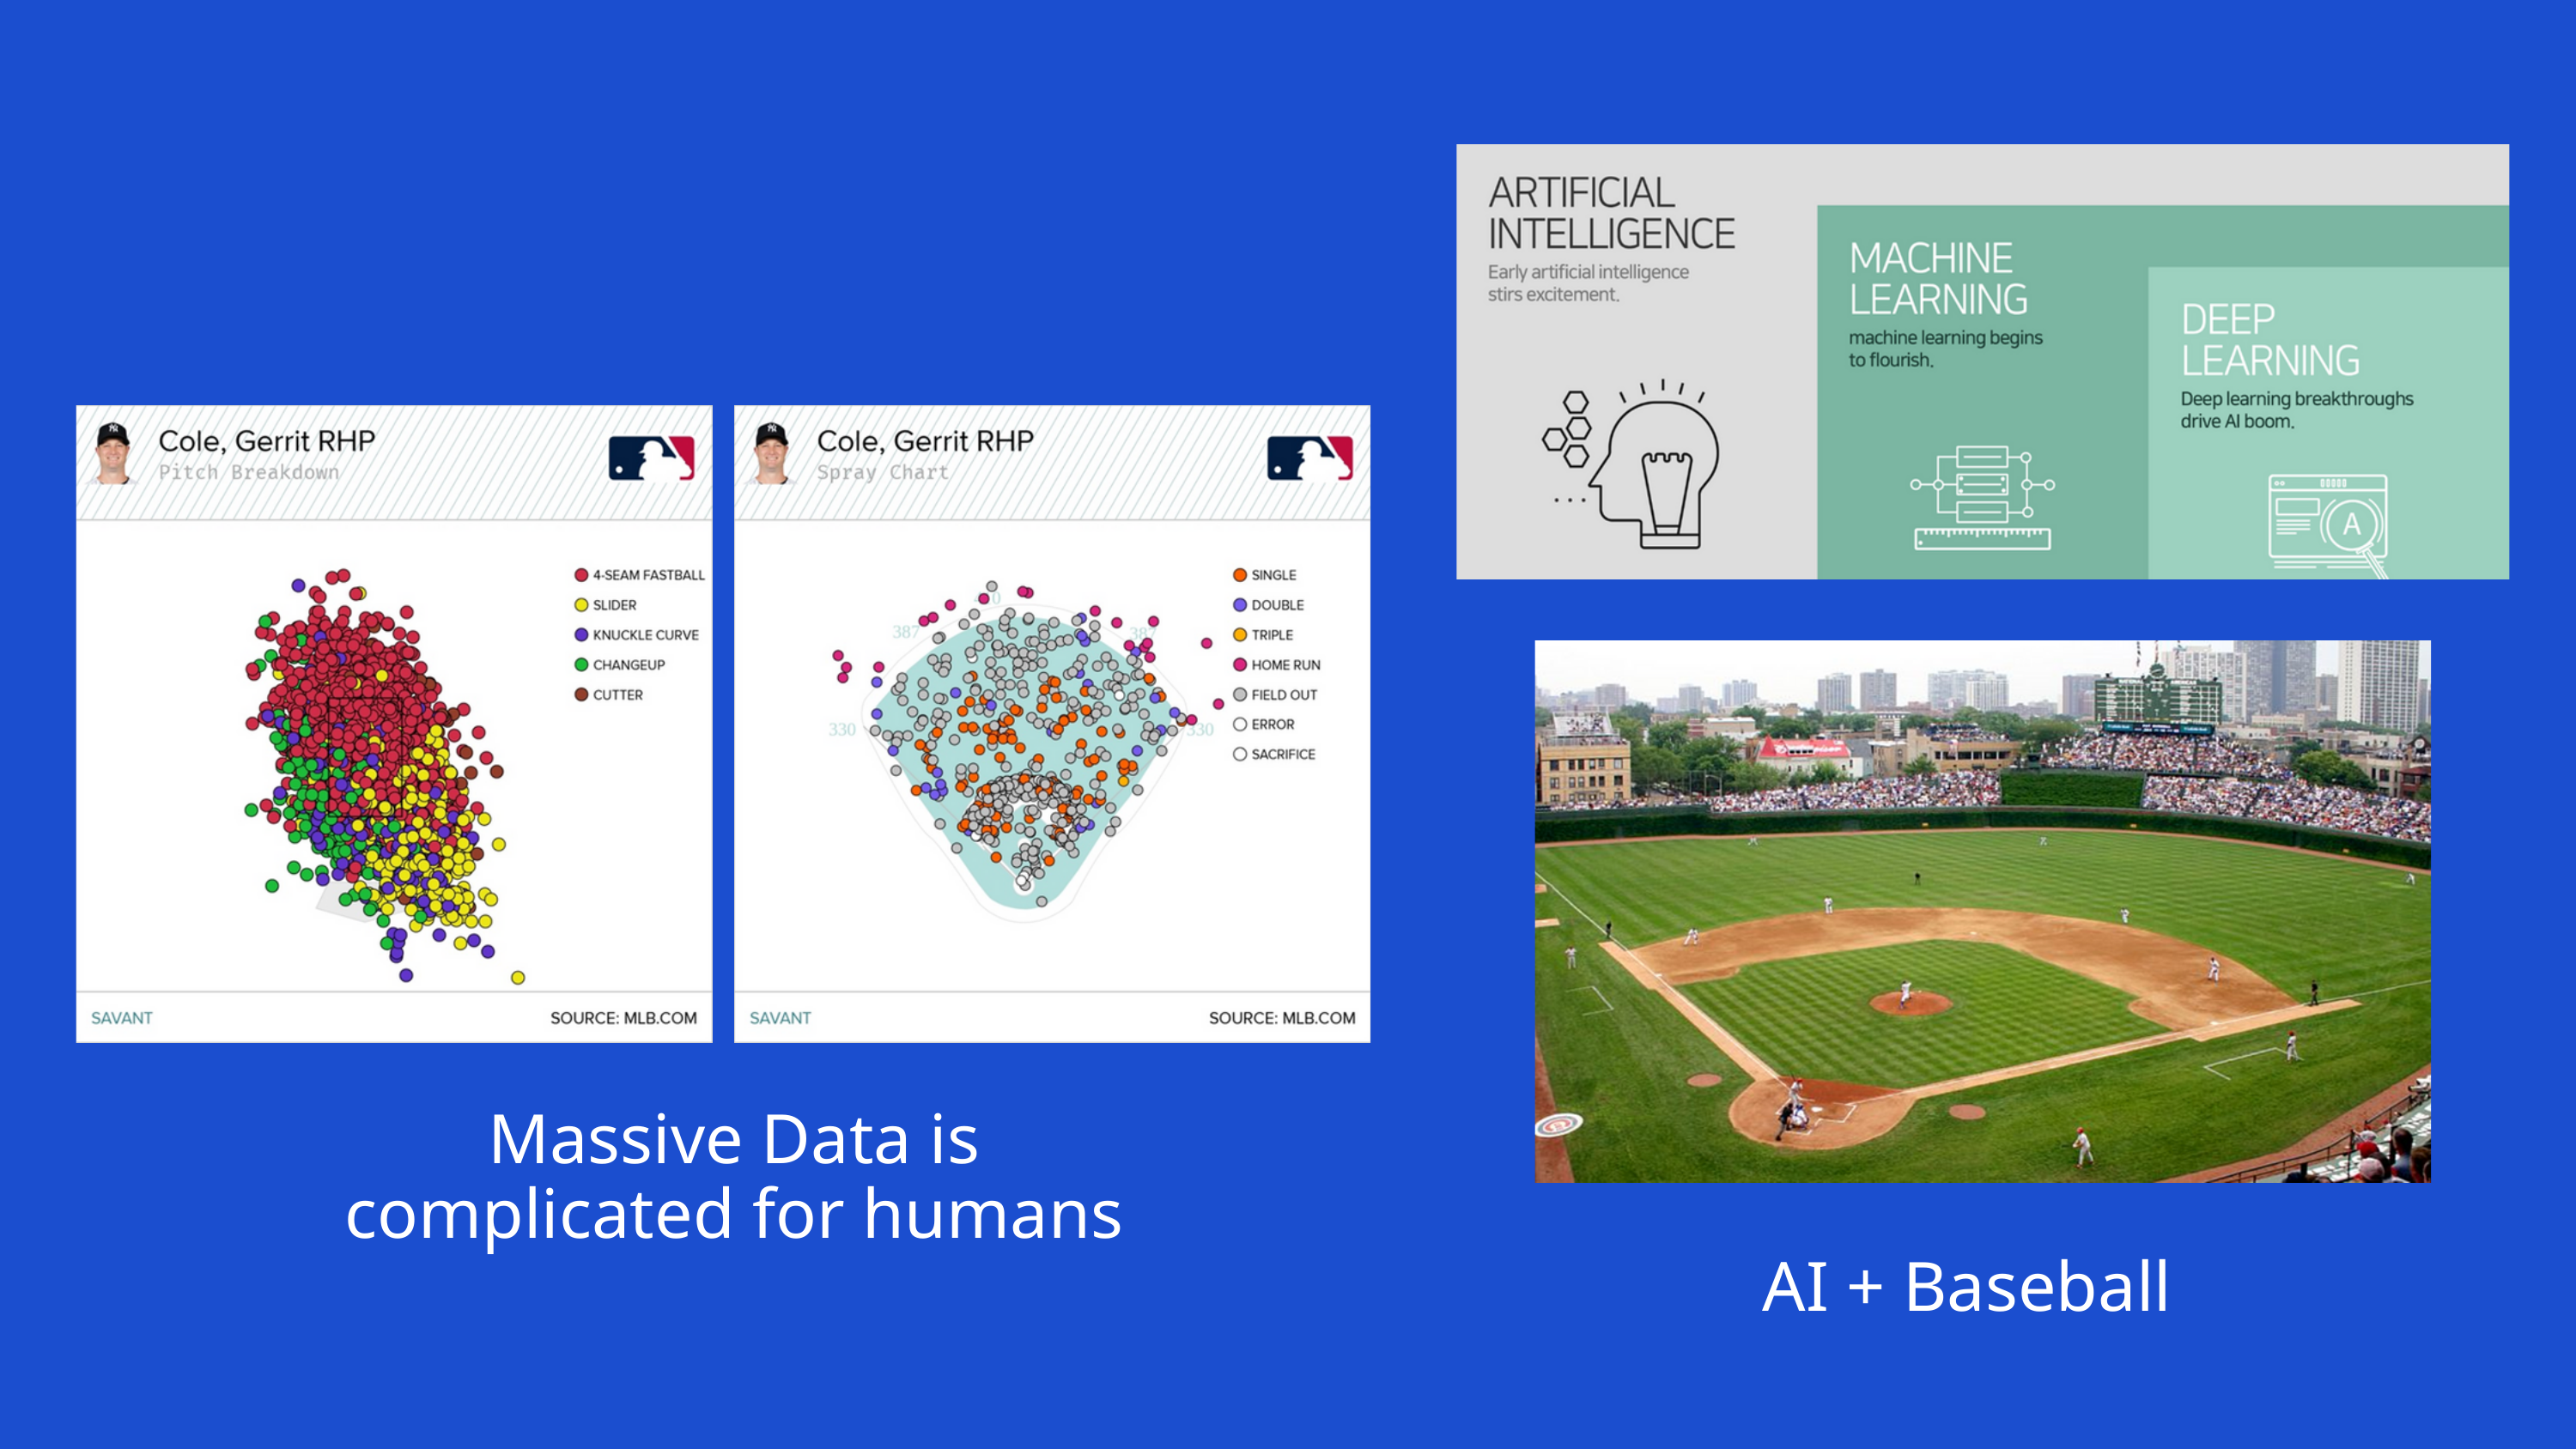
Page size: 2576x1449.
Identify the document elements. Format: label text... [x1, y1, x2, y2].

text_box [1456, 144, 2510, 579]
text_box AI + Baseball [1762, 1250, 2576, 1325]
text_box Massive Data is complicated for humans [305, 1102, 1163, 1327]
text_box [76, 405, 713, 1043]
text_box [733, 405, 1371, 1043]
text_box [1534, 640, 2432, 1183]
